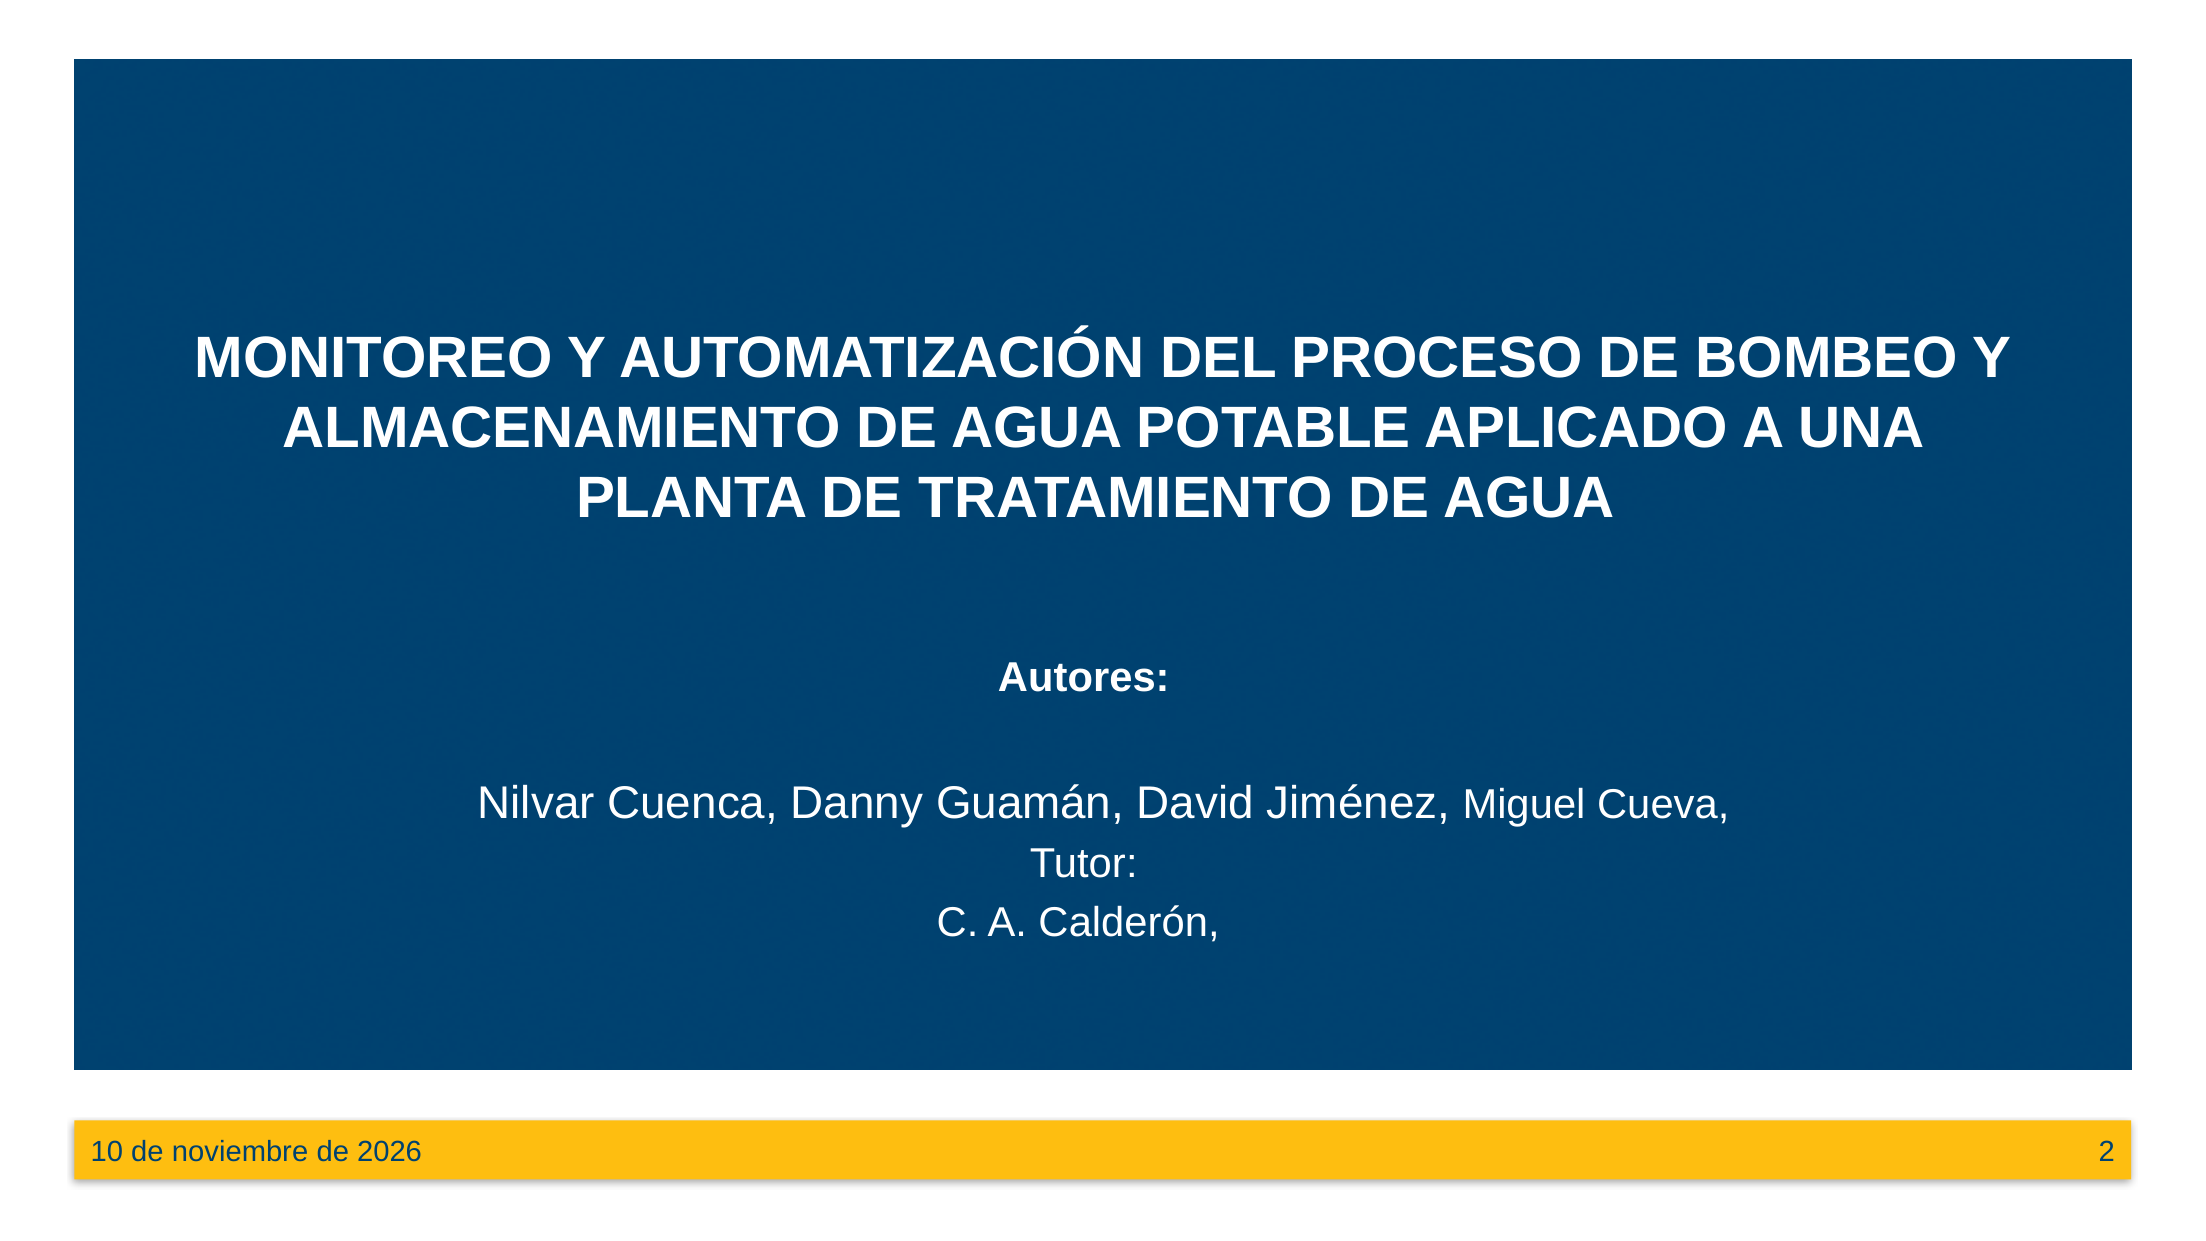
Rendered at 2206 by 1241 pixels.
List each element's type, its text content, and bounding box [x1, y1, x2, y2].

list Autores: Nilvar Cuenca, Danny Guamán, David Jiménez, Miguel Cueva, Tutor: C. A. Calderón, [74, 657, 2093, 1001]
title Monitoreo y automatización del proceso de bombeo y almacenamiento de agua potable aplicado a una Planta de Tratamiento de Agua [145, 301, 2060, 548]
picture [74, 59, 2132, 1070]
slide_number junio de 2018 [74, 1120, 589, 1180]
slide_number 2 [1616, 1121, 2132, 1180]
